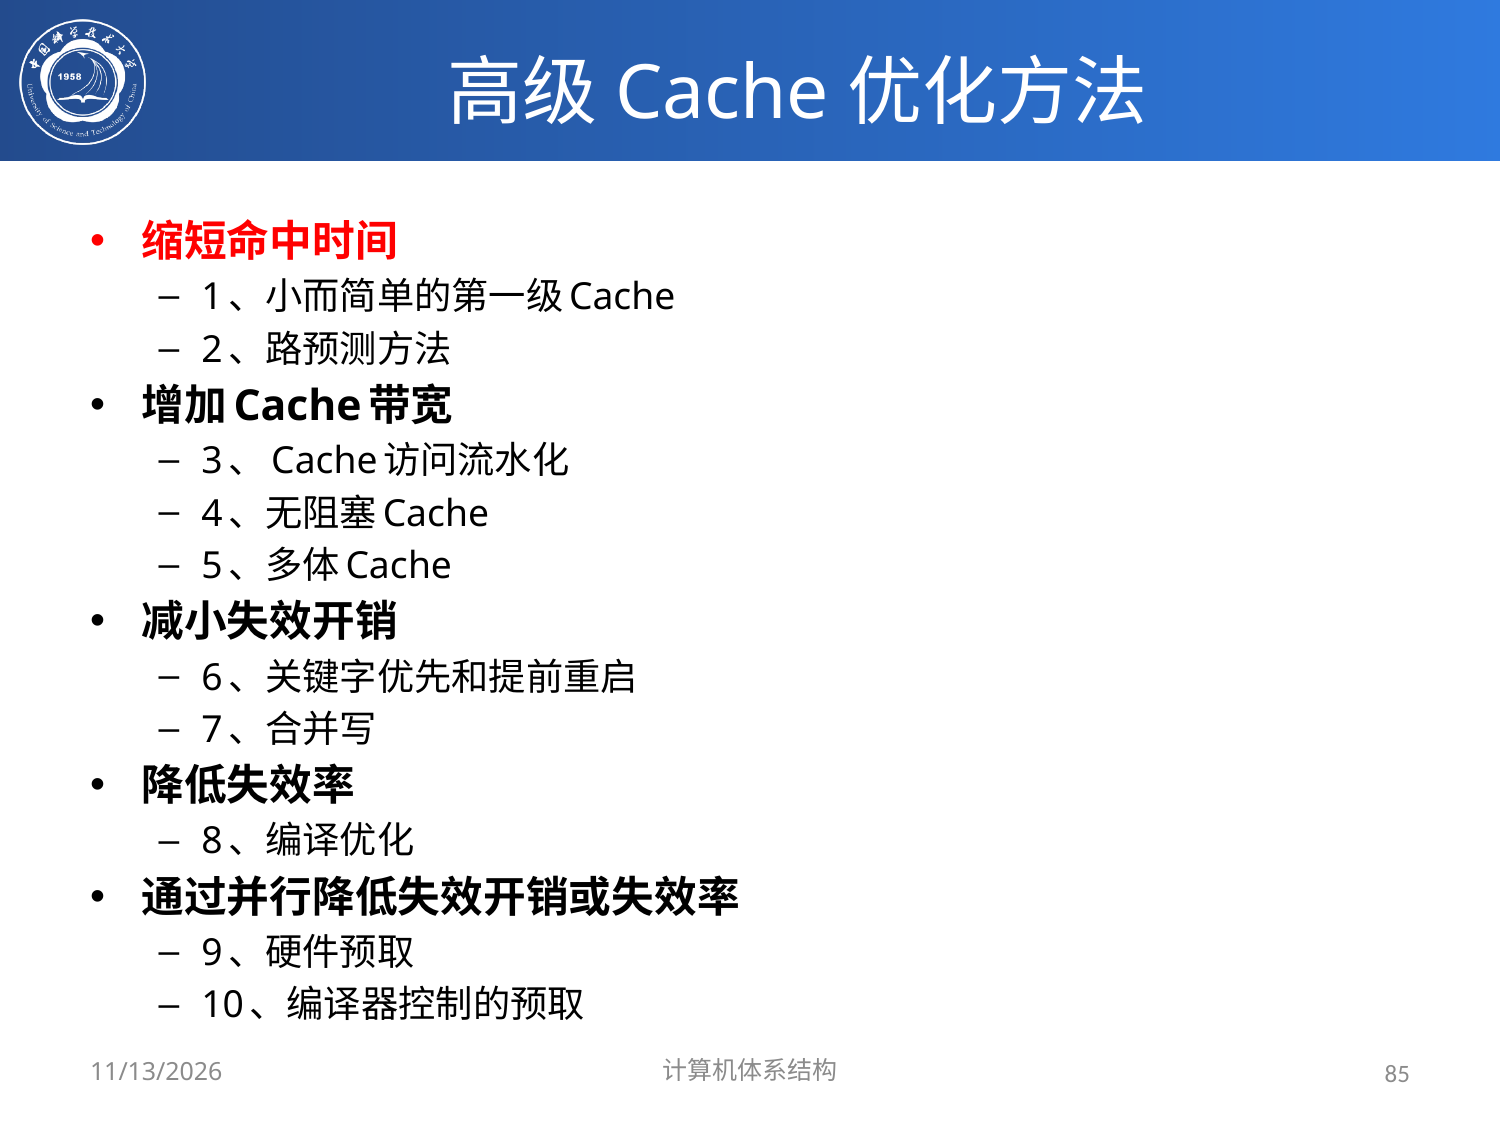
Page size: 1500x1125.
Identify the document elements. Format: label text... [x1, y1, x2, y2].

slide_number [75, 1042, 425, 1103]
picture [19, 19, 146, 145]
footer 计算机体系结构 [512, 1042, 988, 1103]
title 高级Cache优化方法 [169, 24, 1425, 153]
slide_number 85 [1074, 1042, 1425, 1103]
list 缩短命中时间 1、小而简单的第一级Cache 2、路预测方法 增加Cache带宽 3、Cache访问流水化 4、无阻塞Cache 5、多体Cache 减小失效开销 6、关键字优先和提前重启 7、合并写 降低失效率 8、编译优化 通过并行降低失效开销或失效率 9、硬件预取 10、编译器控制的预取 [75, 206, 1425, 1036]
